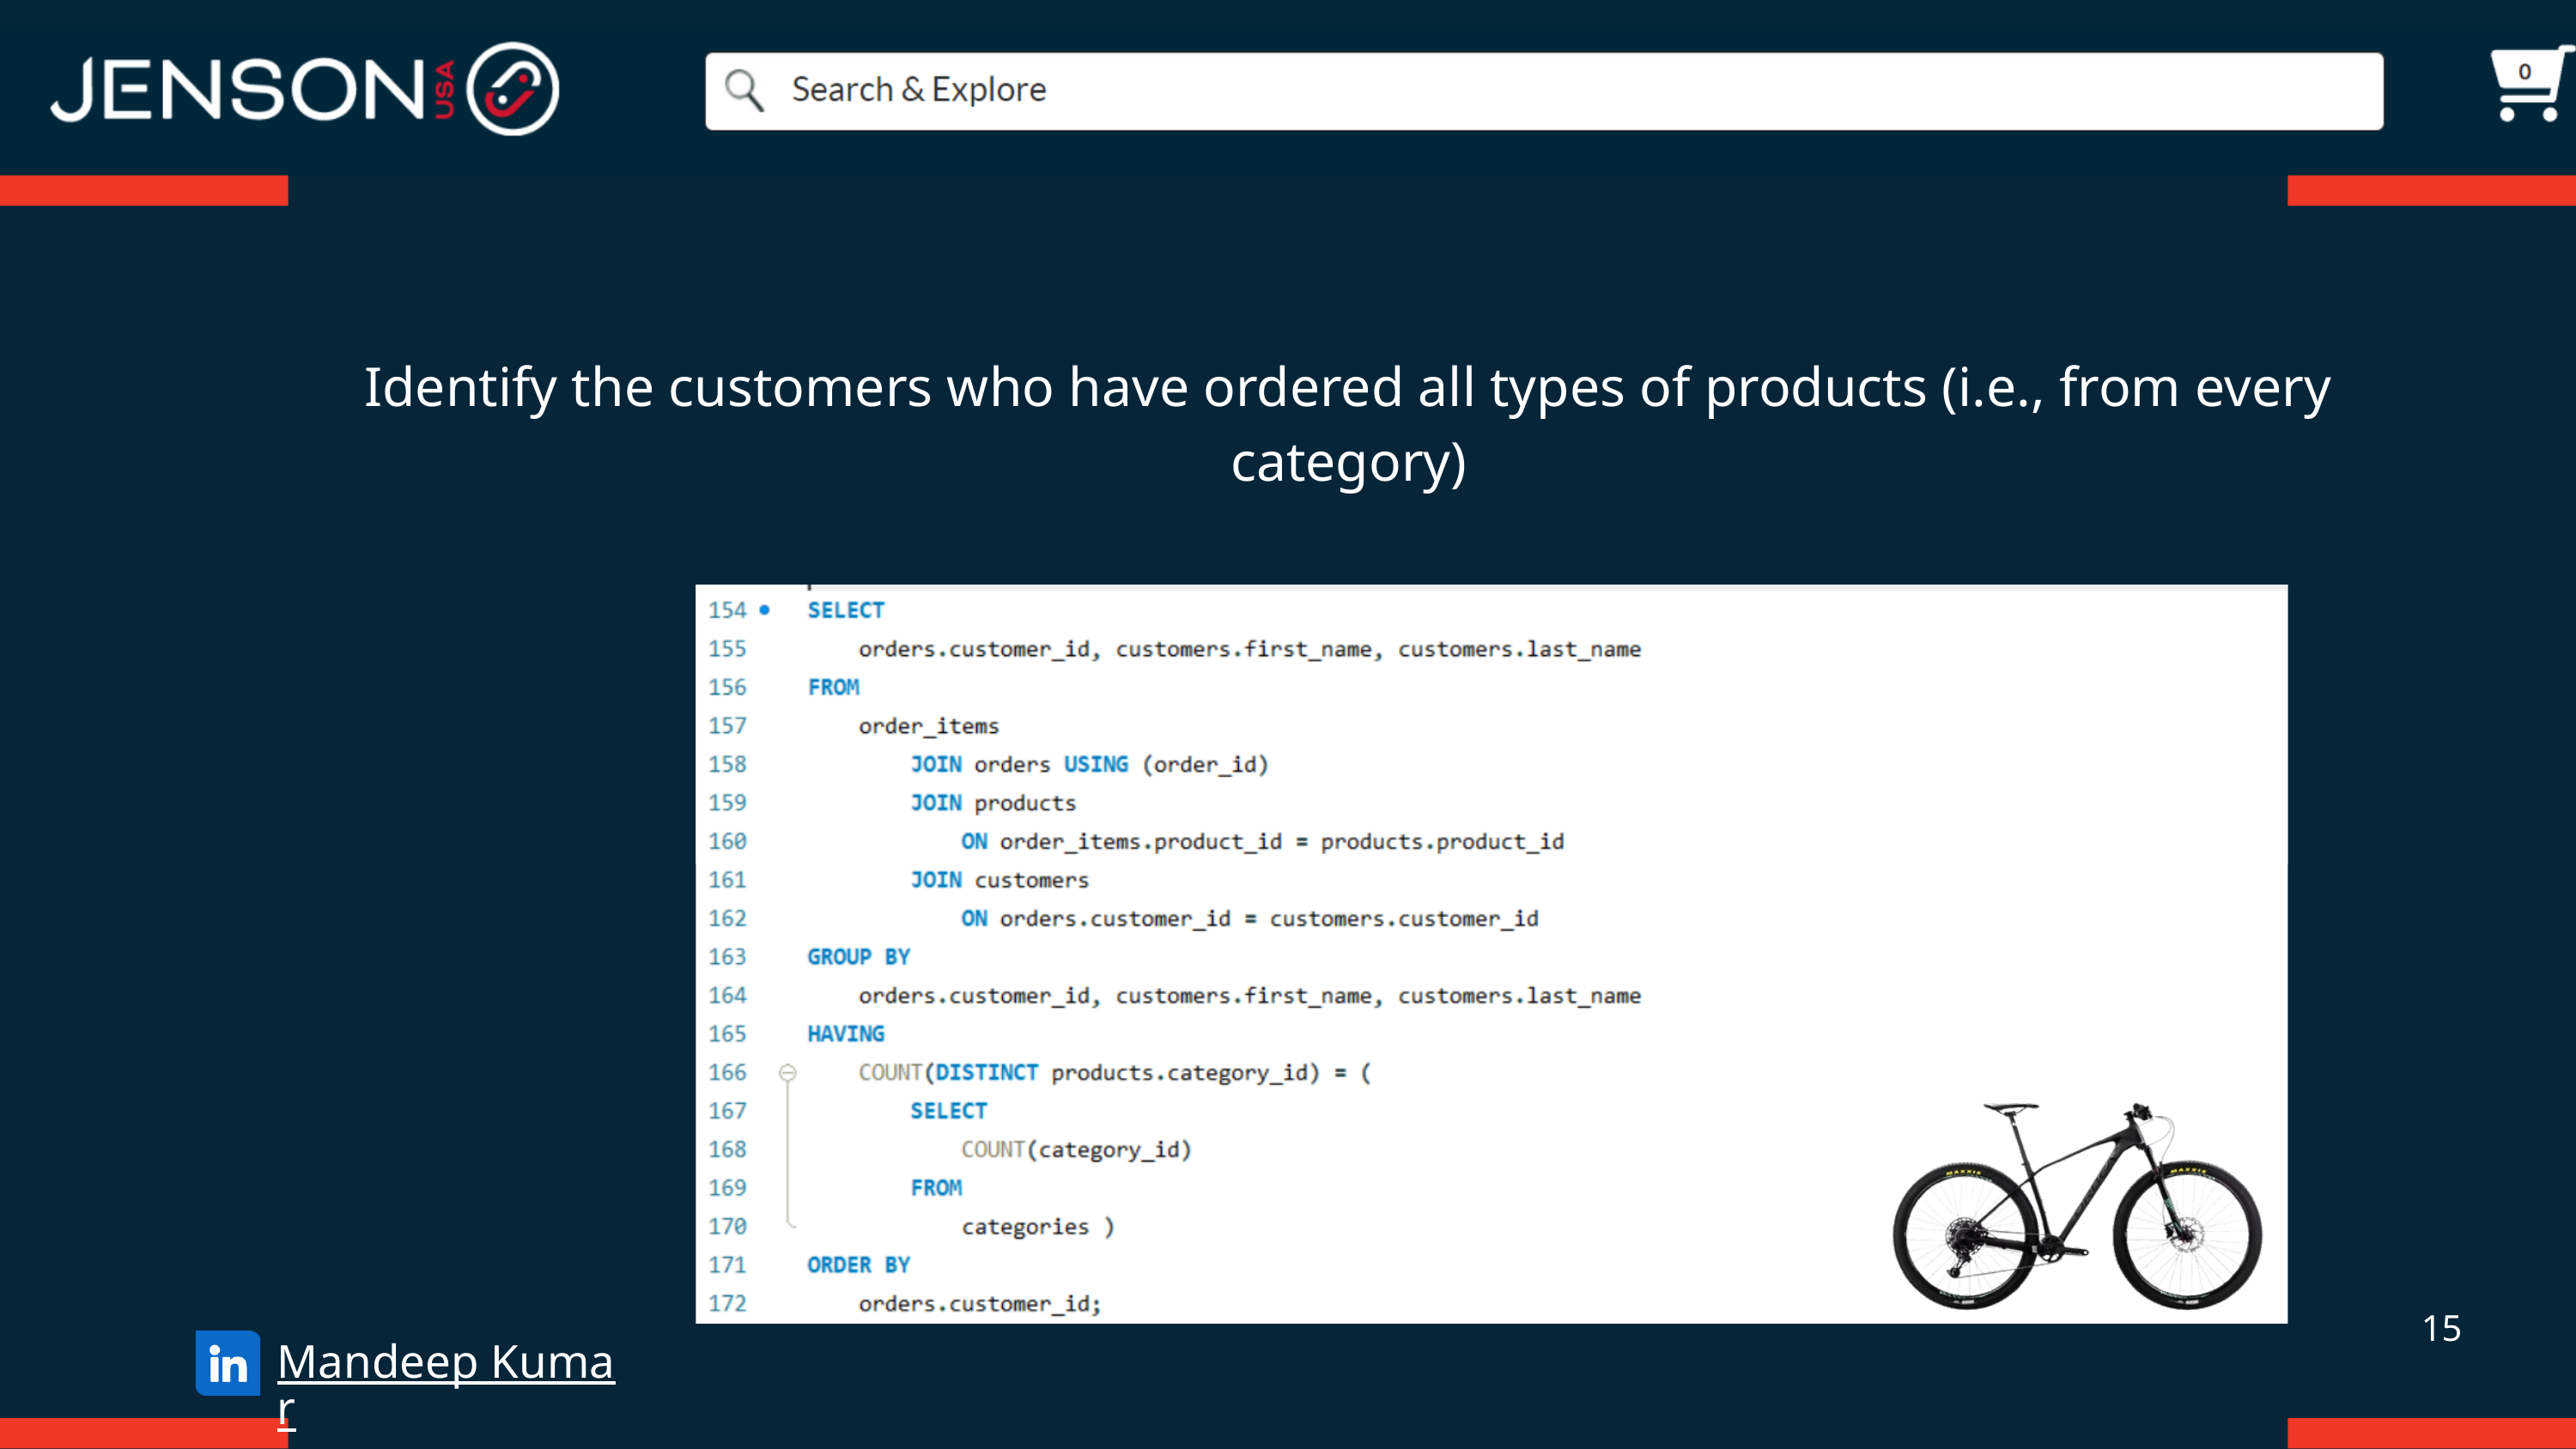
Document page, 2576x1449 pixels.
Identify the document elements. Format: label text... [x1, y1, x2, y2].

text_box [2287, 1418, 2576, 1449]
text_box [0, 0, 2576, 176]
text_box 15 [2421, 1298, 2463, 1349]
text_box Identify the customers who have ordered all types of products (i.e., from every category) [288, 342, 2410, 493]
text_box [0, 1418, 289, 1449]
text_box [1868, 1087, 2288, 1324]
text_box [195, 1330, 617, 1396]
text_box [2287, 175, 2576, 206]
text_box [696, 585, 2288, 1324]
text_box [0, 175, 289, 206]
